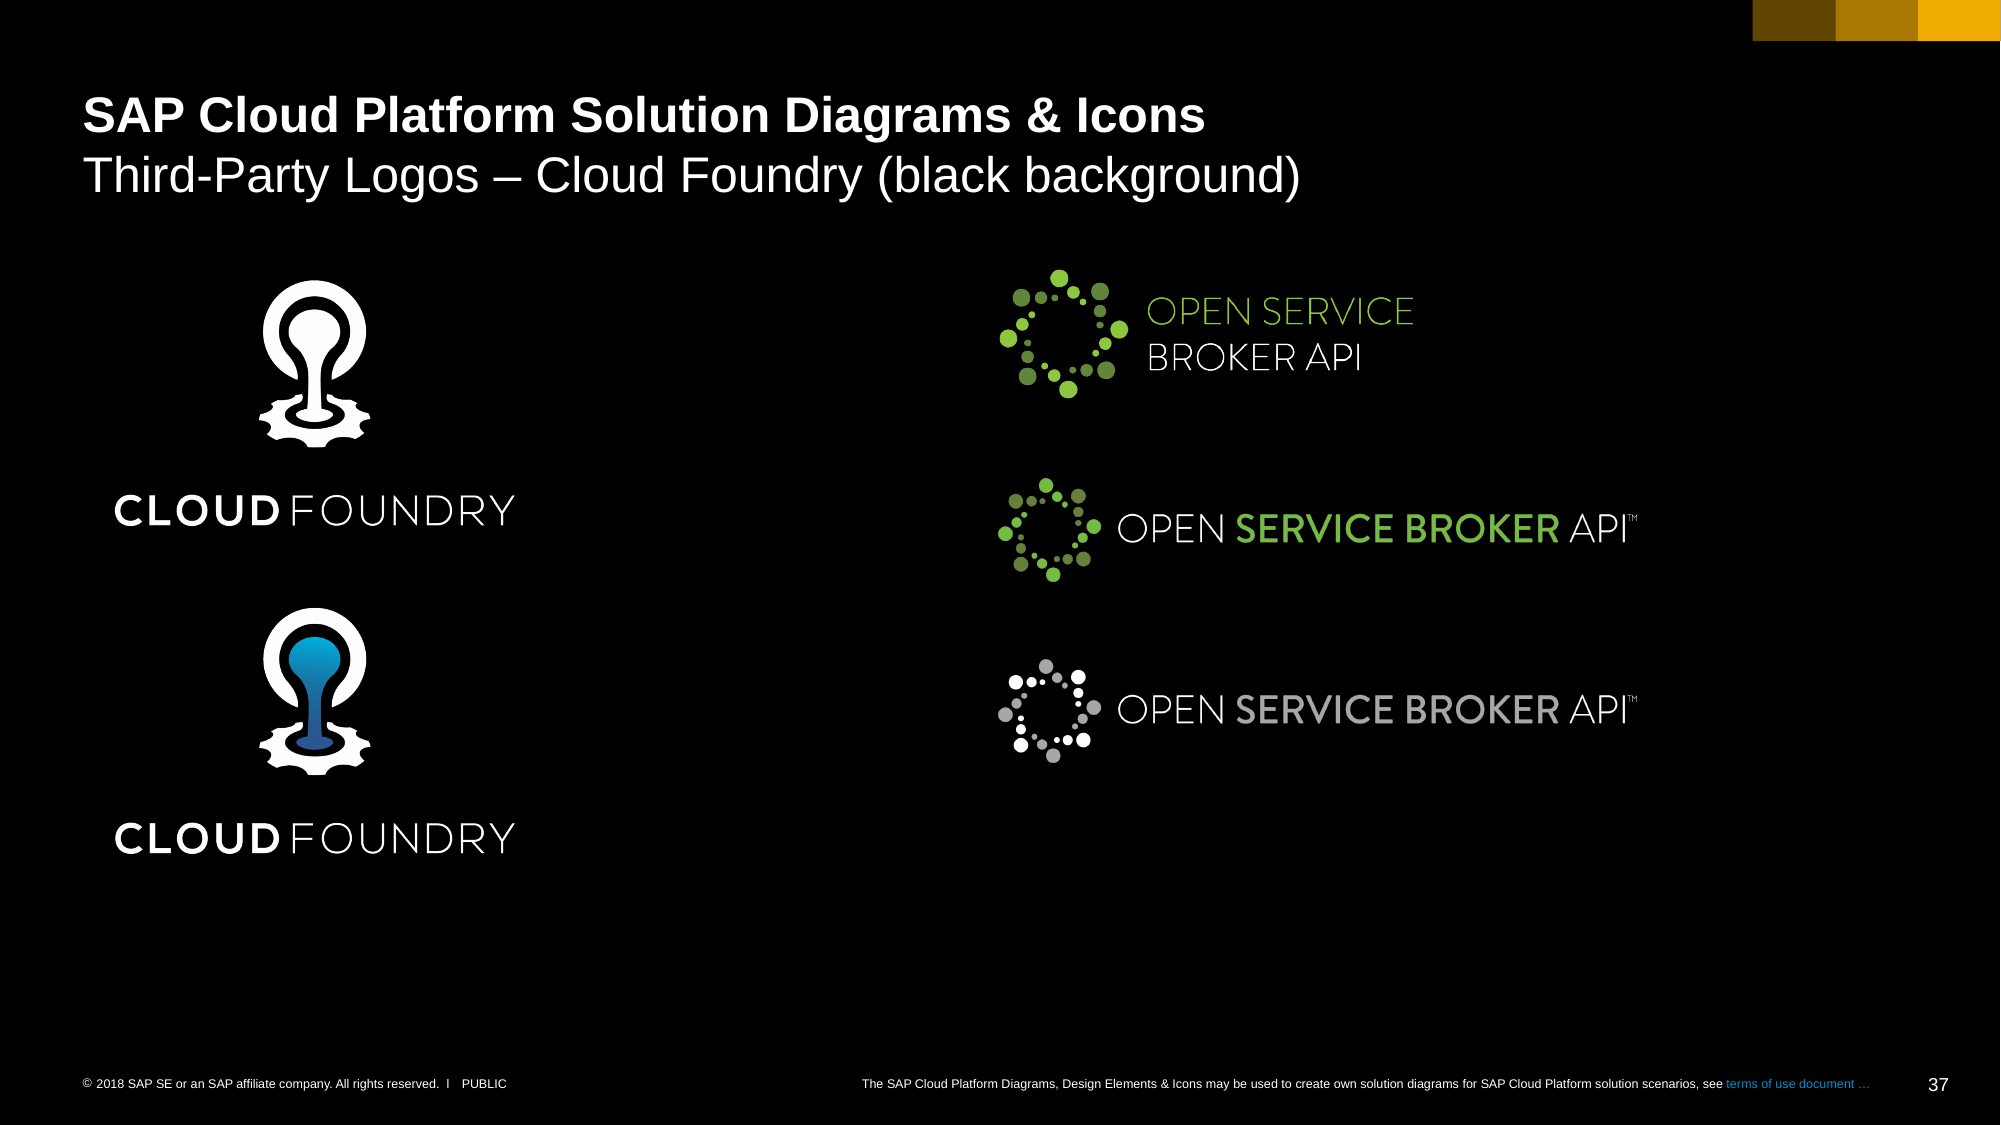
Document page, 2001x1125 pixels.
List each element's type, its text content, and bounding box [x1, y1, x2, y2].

picture [998, 659, 1637, 763]
title SAP Cloud Platform Solution Diagrams & Icons Third-Party Logos – Cloud Foundry (black background) [82, 82, 1918, 204]
picture [998, 478, 1637, 582]
picture [113, 605, 517, 855]
picture [998, 266, 1414, 402]
picture [113, 278, 517, 528]
